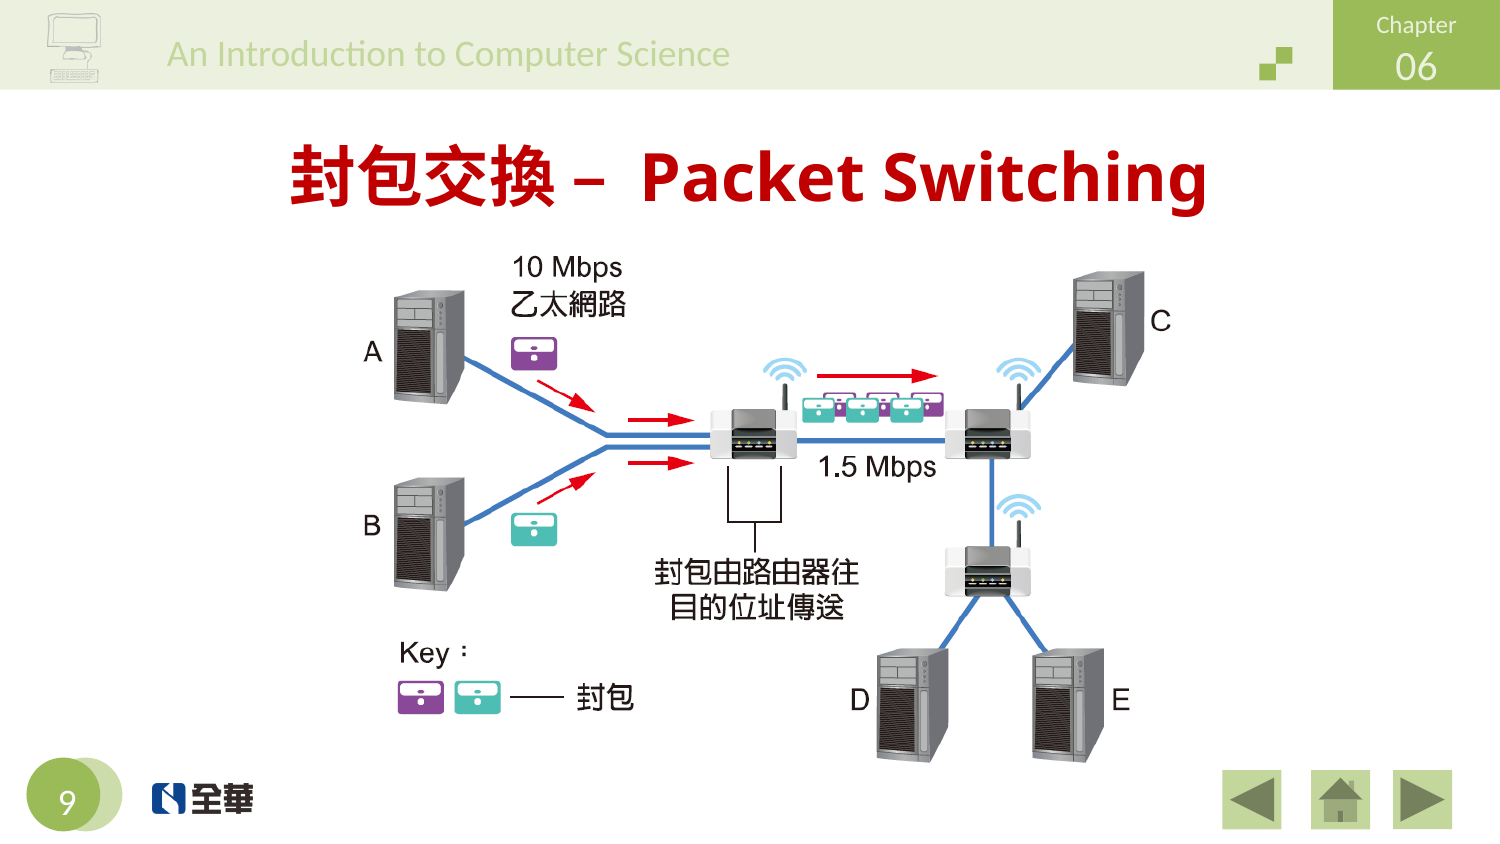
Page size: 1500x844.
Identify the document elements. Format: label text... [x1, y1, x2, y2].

picture [336, 232, 1207, 777]
title 封包交換 – Packet Switching [75, 104, 1425, 245]
picture [47, 13, 101, 83]
picture [152, 783, 253, 814]
